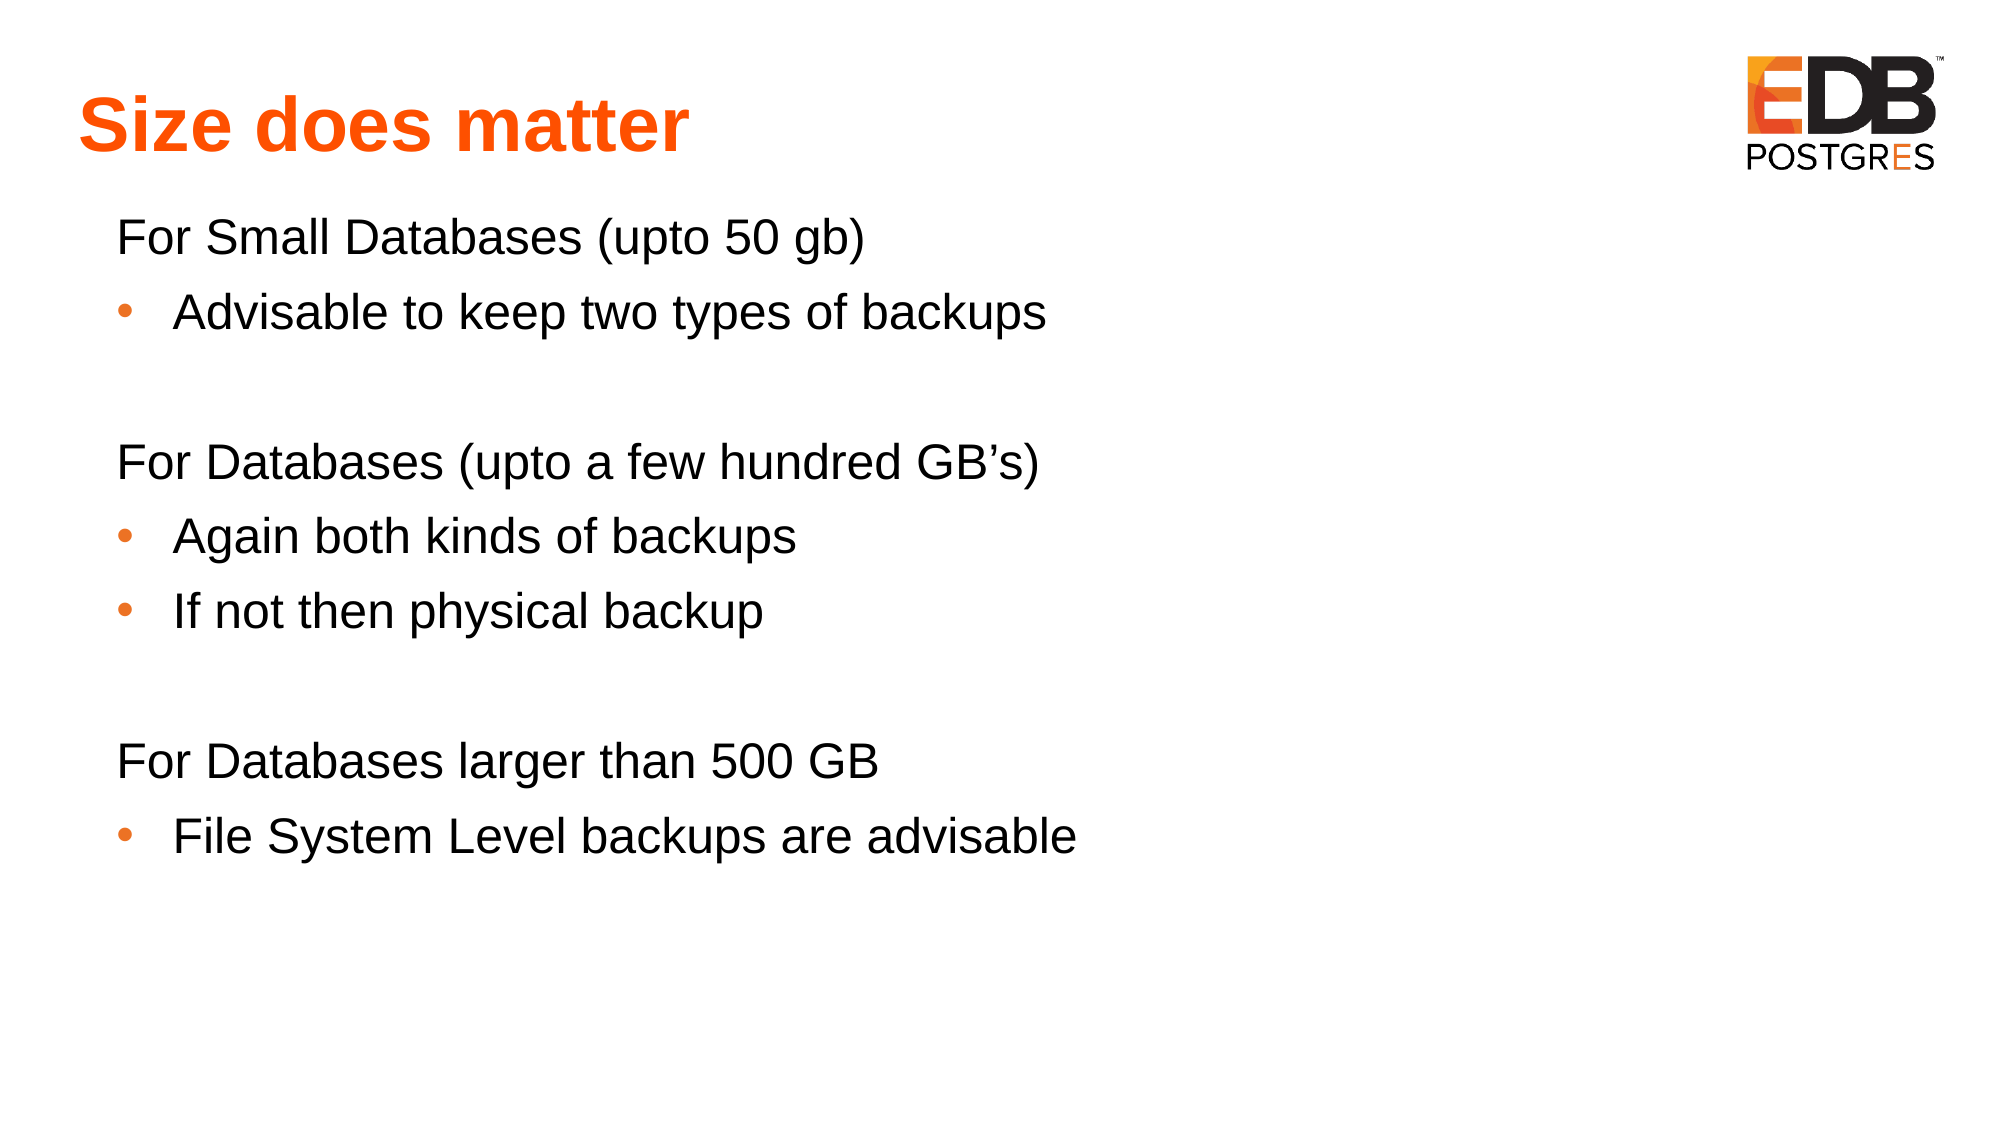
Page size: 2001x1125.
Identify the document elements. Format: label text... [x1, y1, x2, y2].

title Size does matter [64, 59, 1685, 137]
picture [1717, 28, 1944, 170]
list For Small Databases (upto 50 gb) Advisable to keep two types of backups For Databases (upto a few hundred GB’s) Again both kinds of backups If not then physical backup For Databases larger than 500 GB File System Level backups are advisable [64, 196, 1925, 1041]
